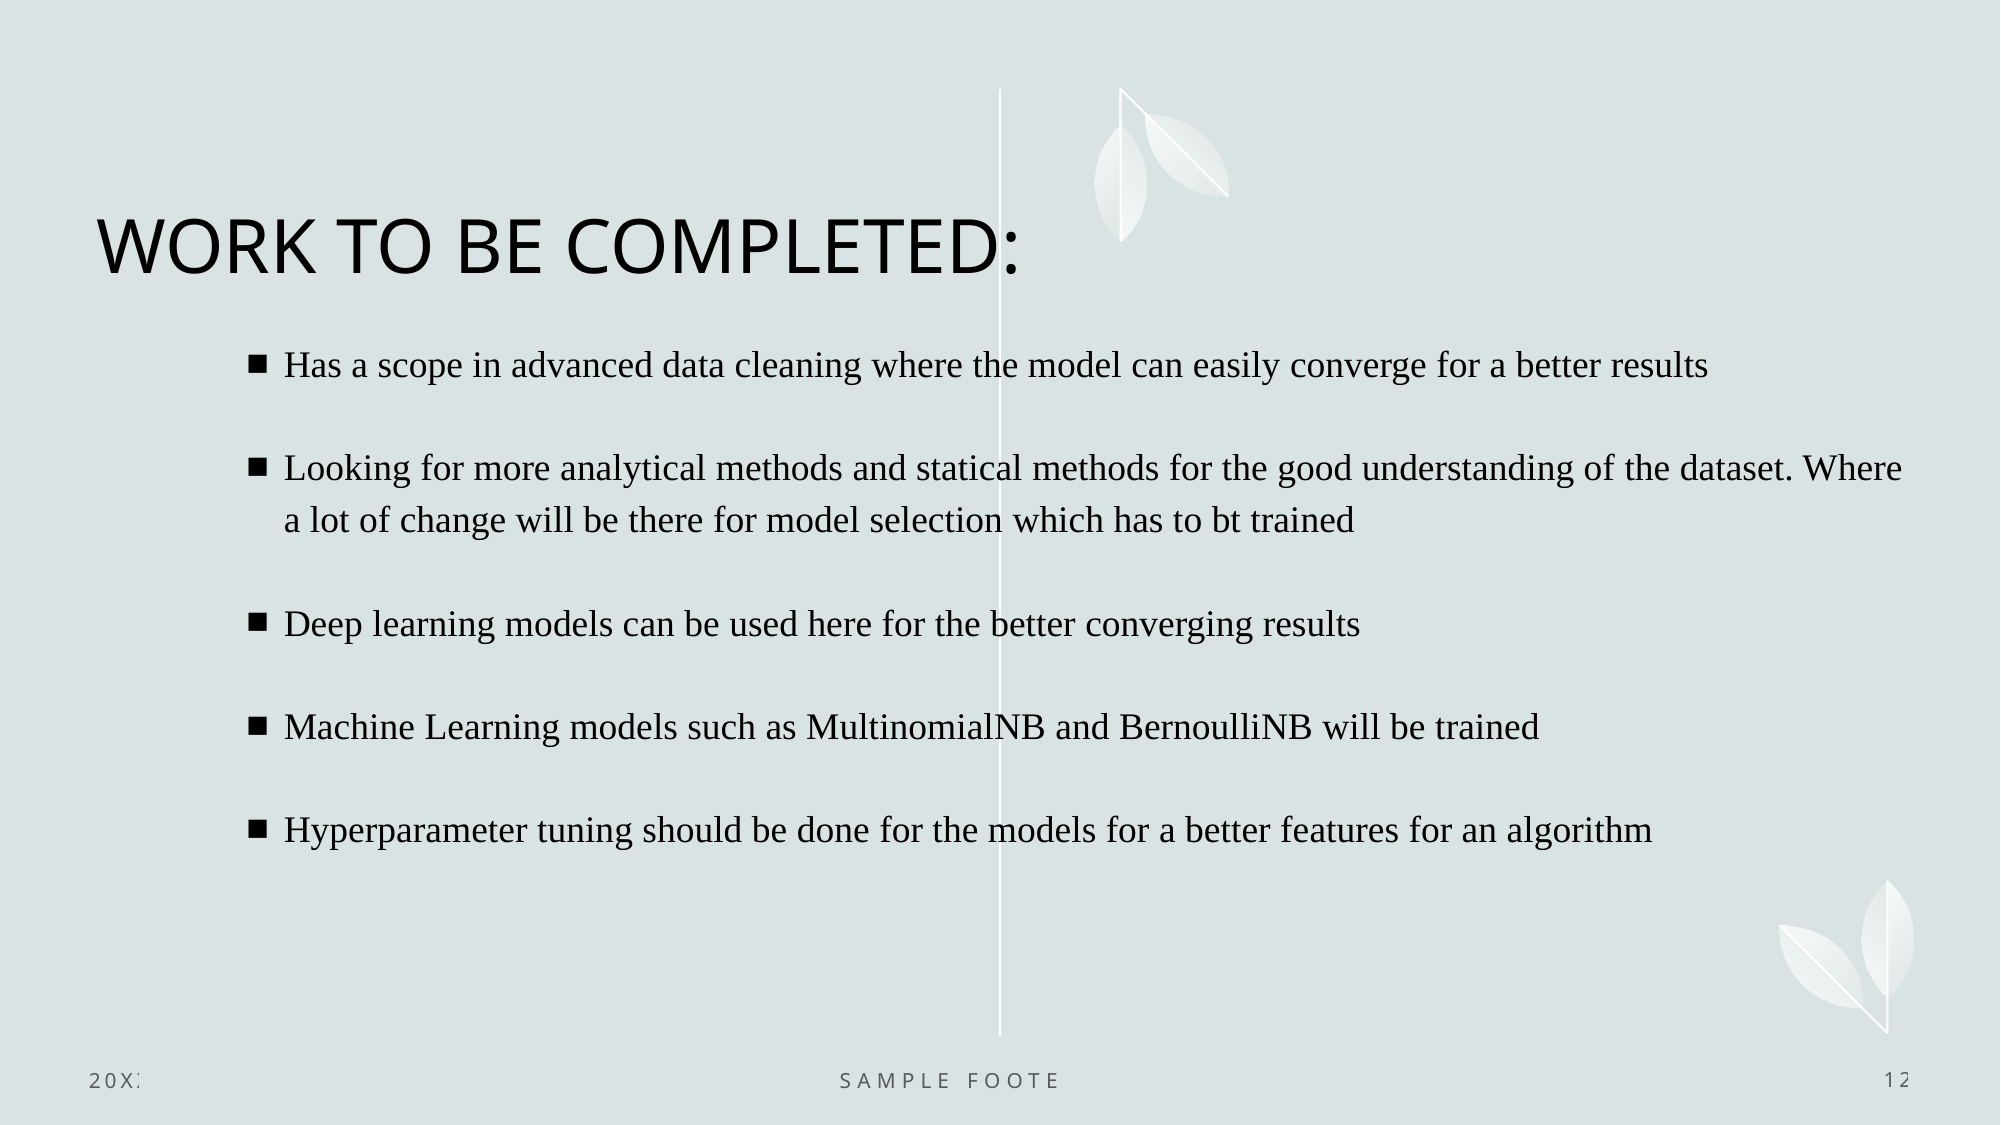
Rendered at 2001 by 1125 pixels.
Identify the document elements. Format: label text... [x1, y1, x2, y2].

text_box WORK TO BE COMPLETED: Has a scope in advanced data cleaning where the model can easily converge for a better results Looking for more analytical methods and statical methods for the good understanding of the dataset. Where a lot of change will be there for model selection which has to bt trained Deep learning models can be used here for the better converging results Machine Learning models such as MultinomialNB and BernoulliNB will be trained Hyperparameter tuning should be done for the models for a better features for an algorithm [81, 190, 1946, 948]
